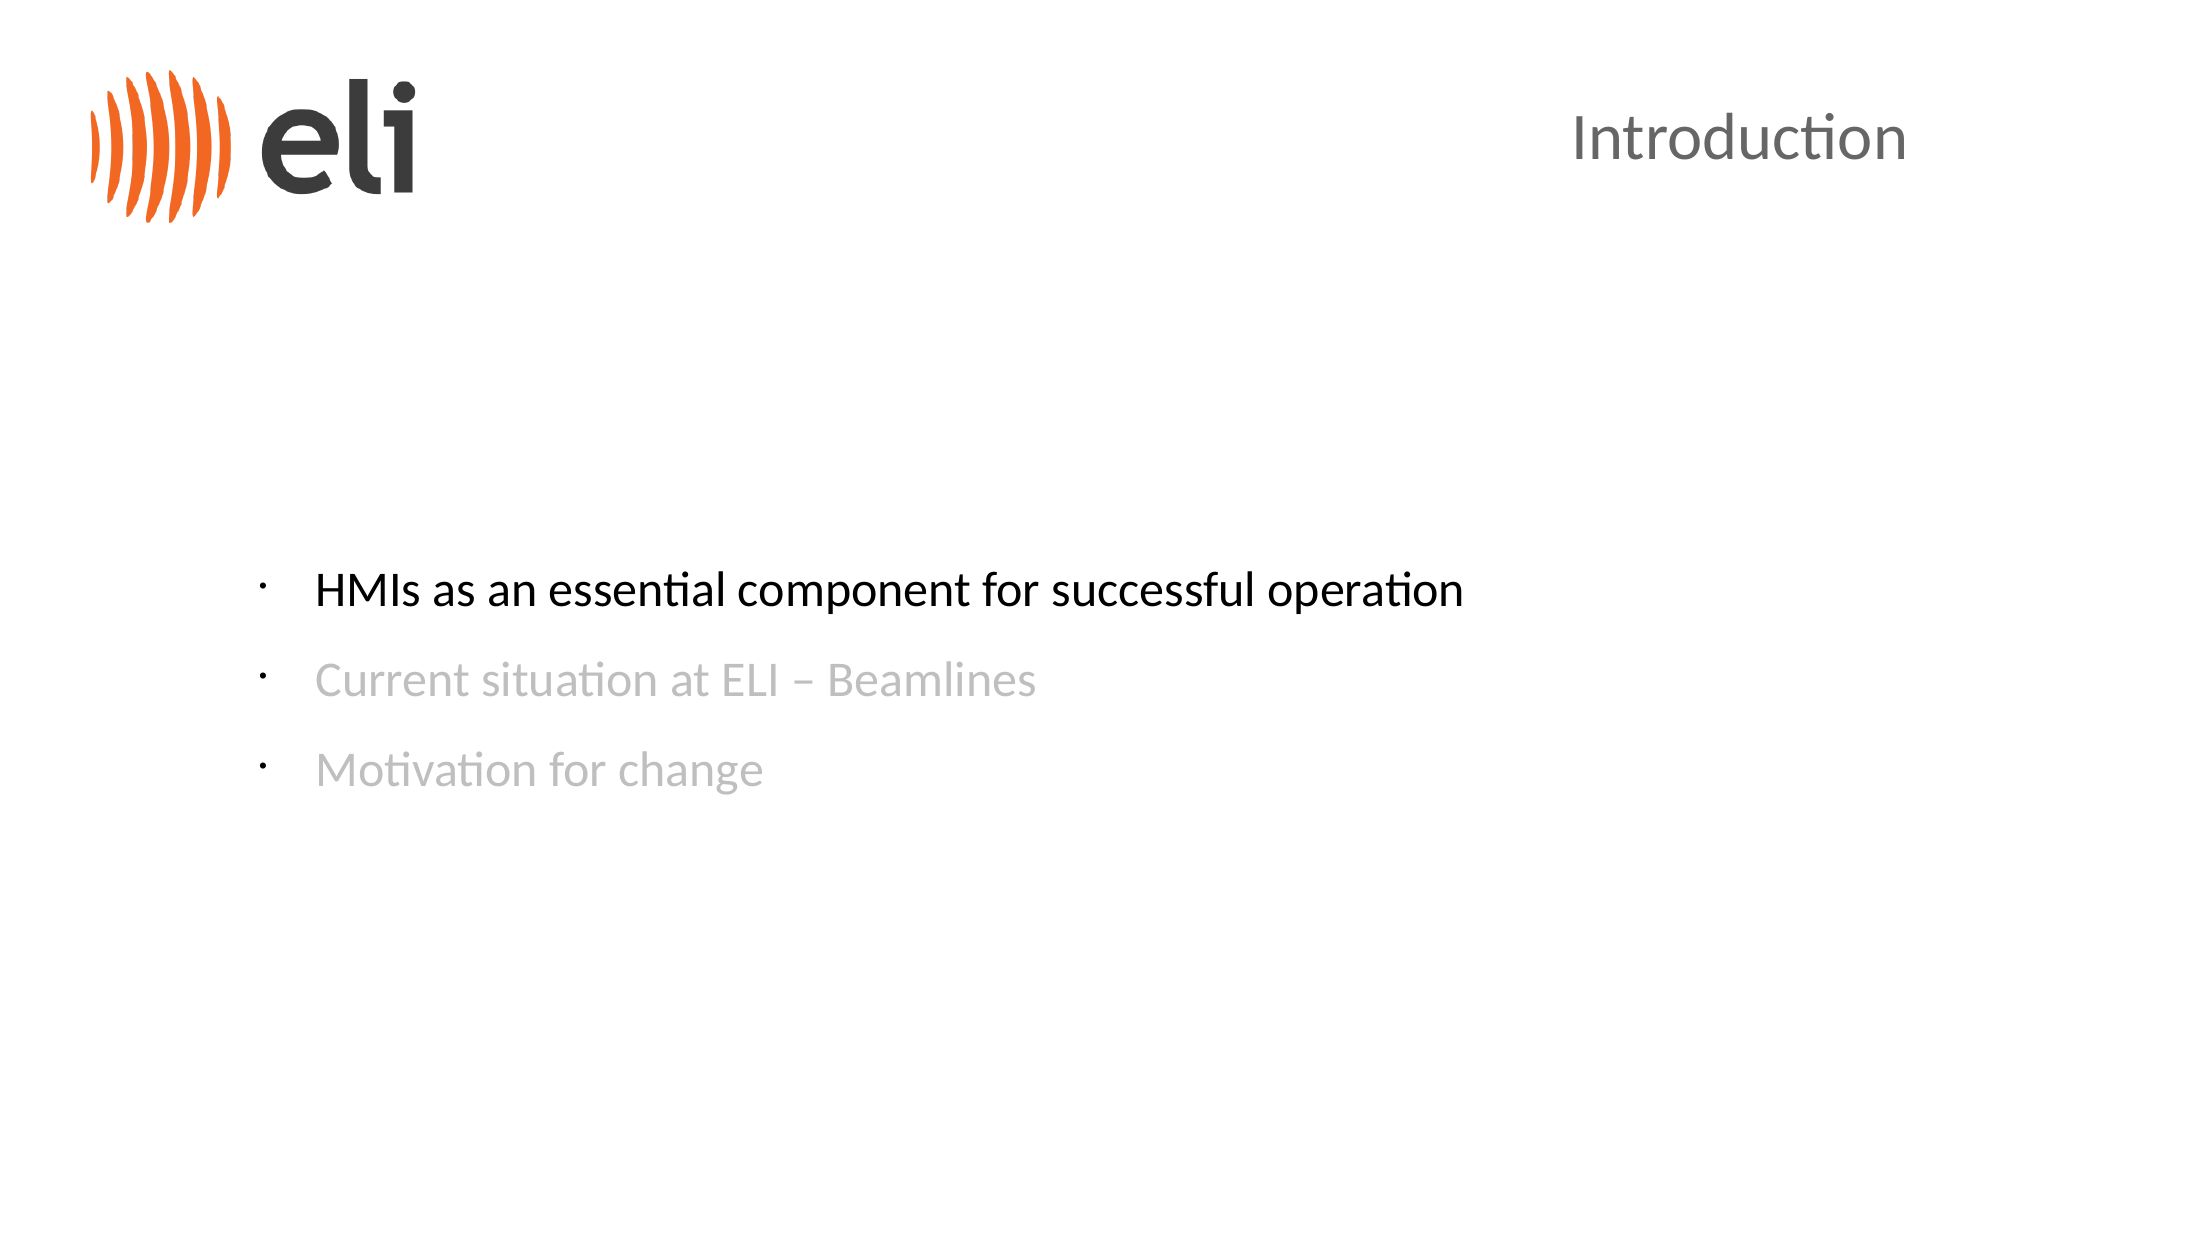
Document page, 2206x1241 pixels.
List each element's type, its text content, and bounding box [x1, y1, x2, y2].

text_box Introduction [638, 44, 1909, 222]
picture [89, 70, 416, 223]
text_box HMIs as an essential component for successful operation Current situation at ELI – Beamlines Motivation for change [259, 253, 1909, 1069]
